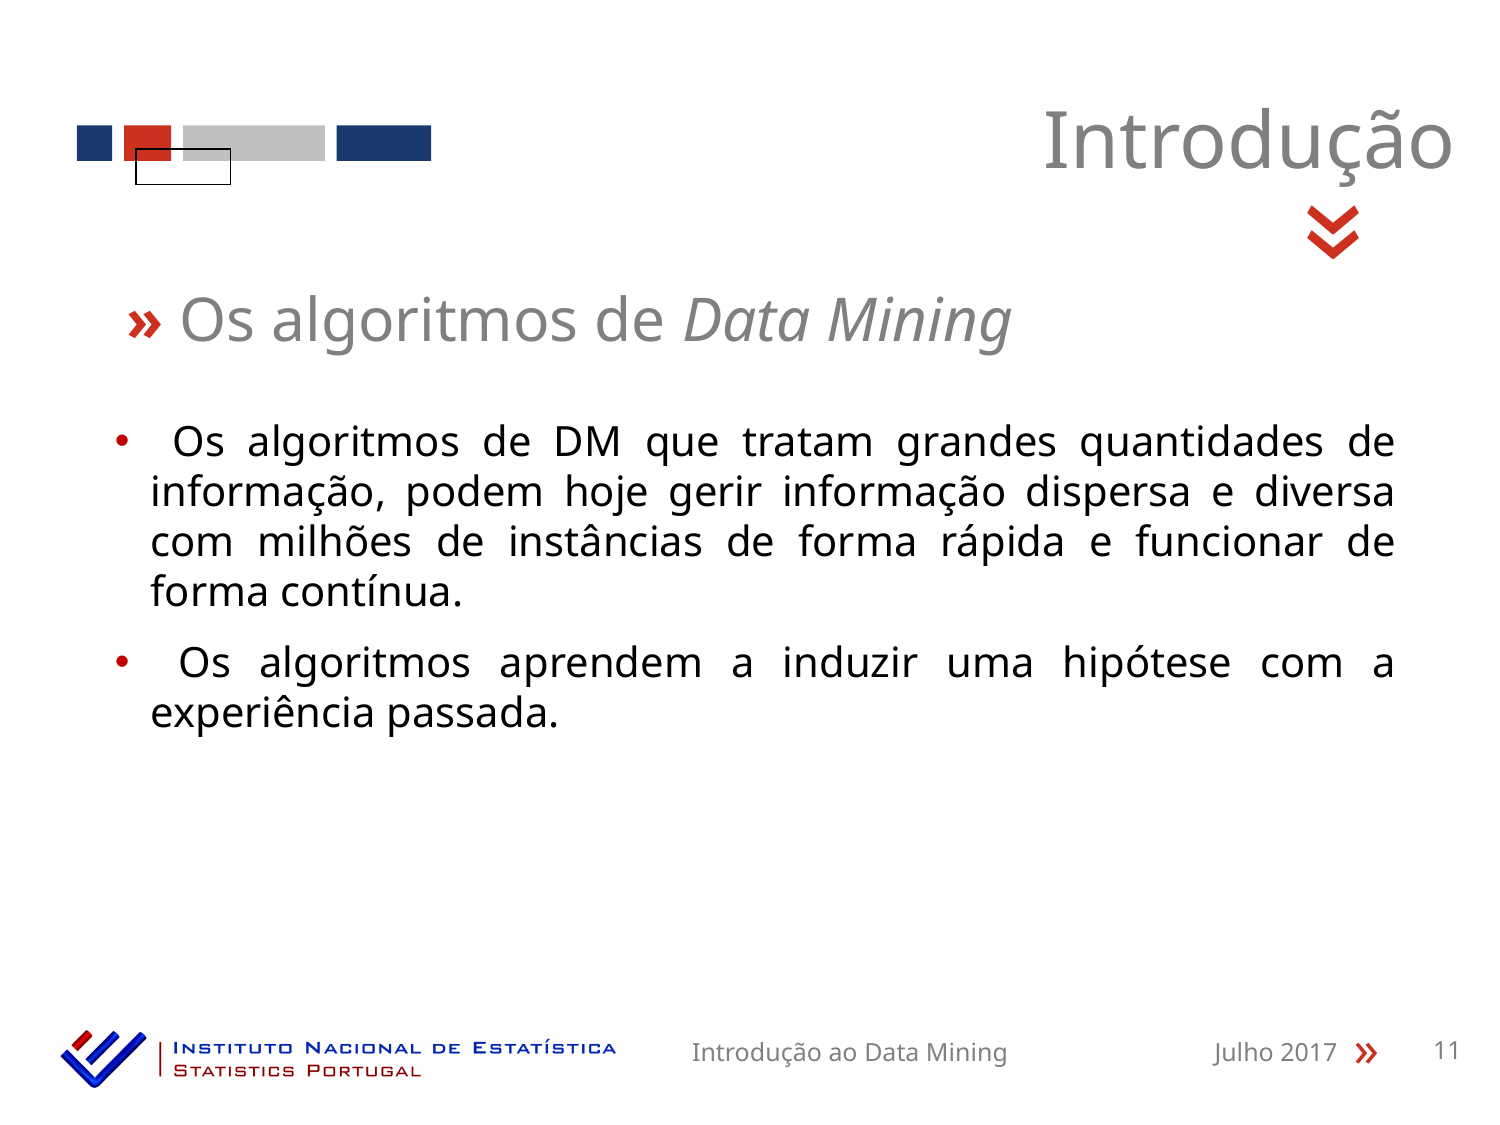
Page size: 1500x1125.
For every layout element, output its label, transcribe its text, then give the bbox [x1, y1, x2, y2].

text_box Introdução [454, 66, 1471, 207]
slide_number 11 [1358, 1009, 1477, 1093]
slide_number Julho 2017 [1081, 1009, 1353, 1093]
footer Introdução ao Data Mining [620, 1009, 1081, 1093]
text_box « [1234, 207, 1400, 280]
picture [41, 1023, 620, 1093]
text_box » Os algoritmos de Data Mining [111, 273, 1376, 361]
text_box « [1316, 1023, 1394, 1099]
text_box Os algoritmos de DM que tratam grandes quantidades de informação, podem hoje gerir informação dispersa e diversa com milhões de instâncias de forma rápida e funcionar de forma contínua. Os algoritmos aprendem a induzir uma hipótese com a experiência passada. [100, 407, 1412, 744]
